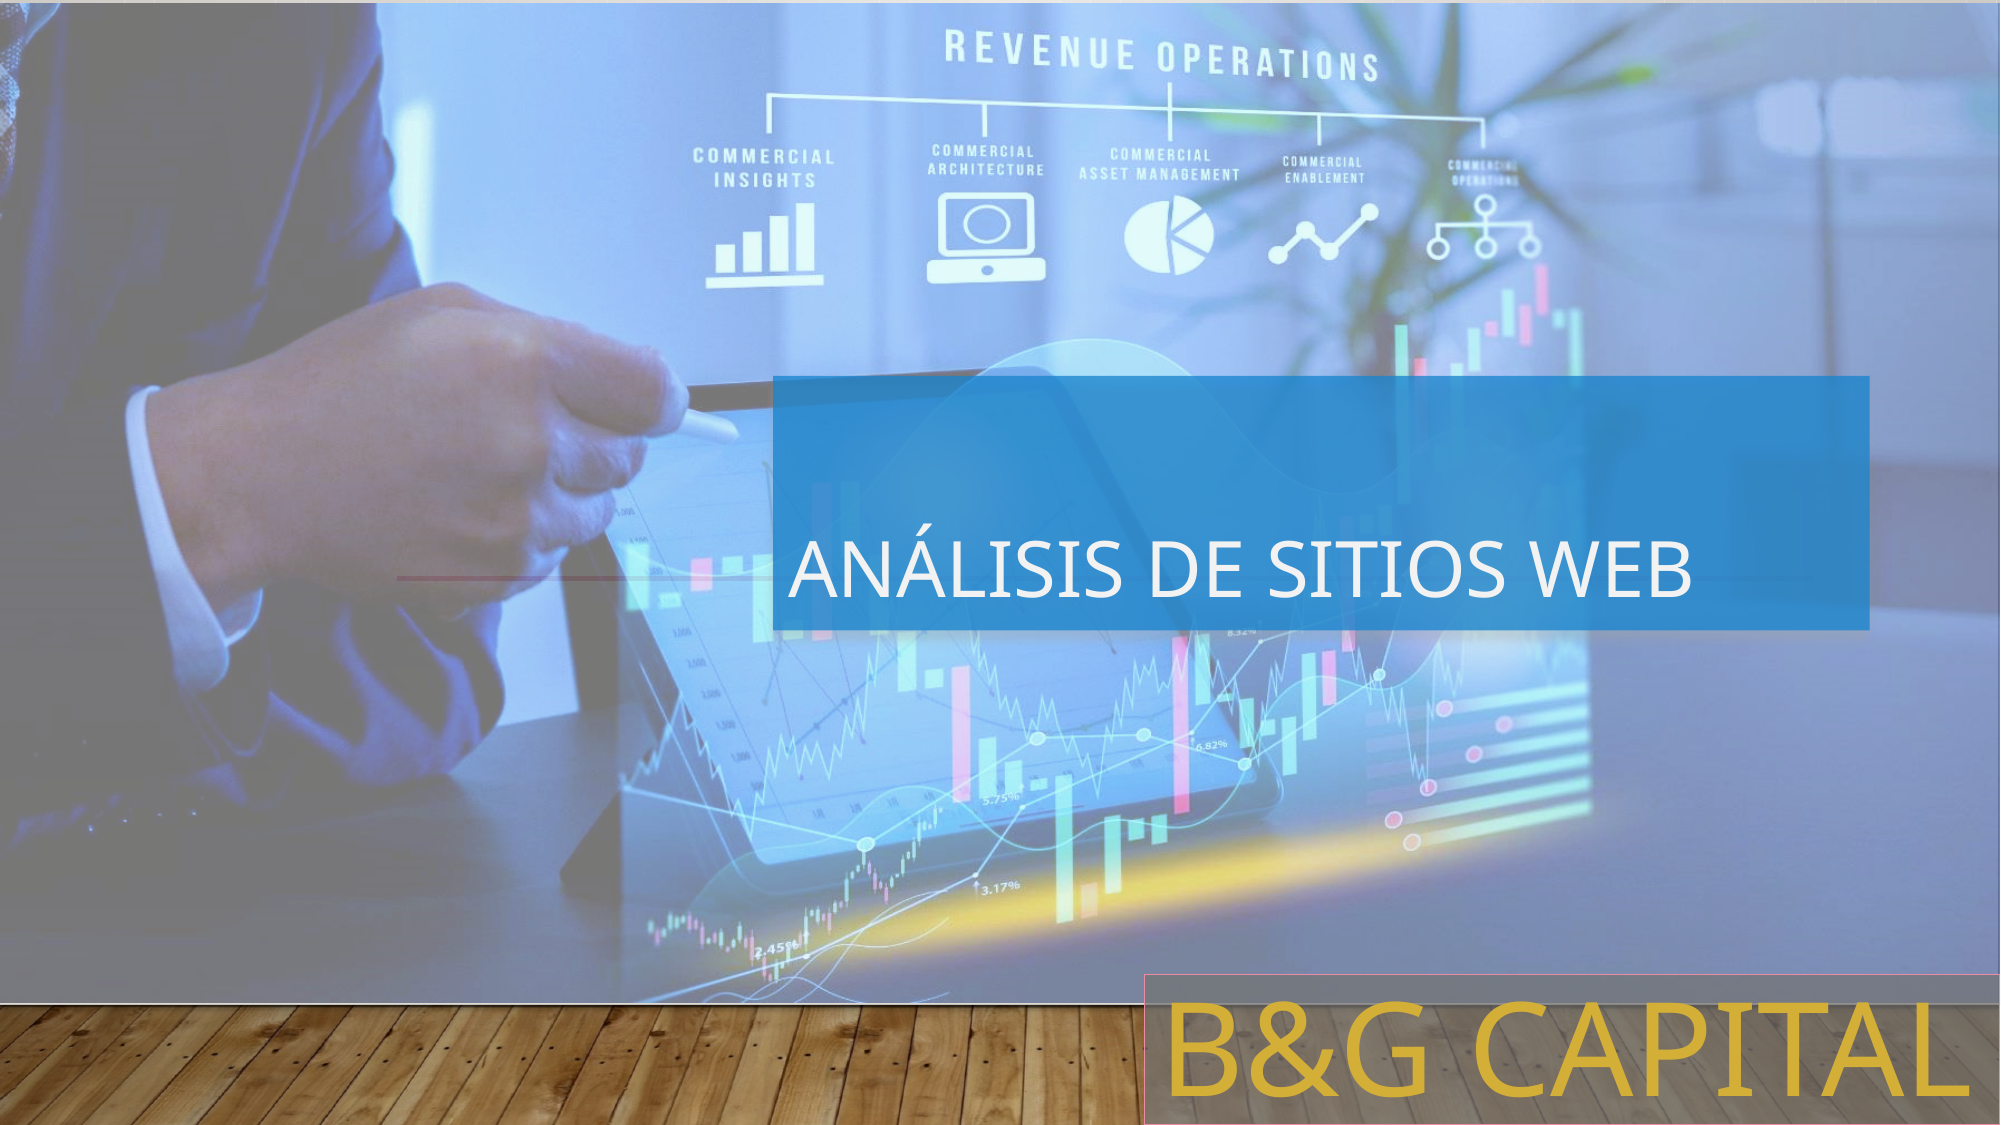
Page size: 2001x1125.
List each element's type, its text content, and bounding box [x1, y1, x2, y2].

title B&G Capital [1144, 1003, 2000, 1125]
picture [0, 3, 2000, 1003]
picture [0, 1005, 1144, 1125]
